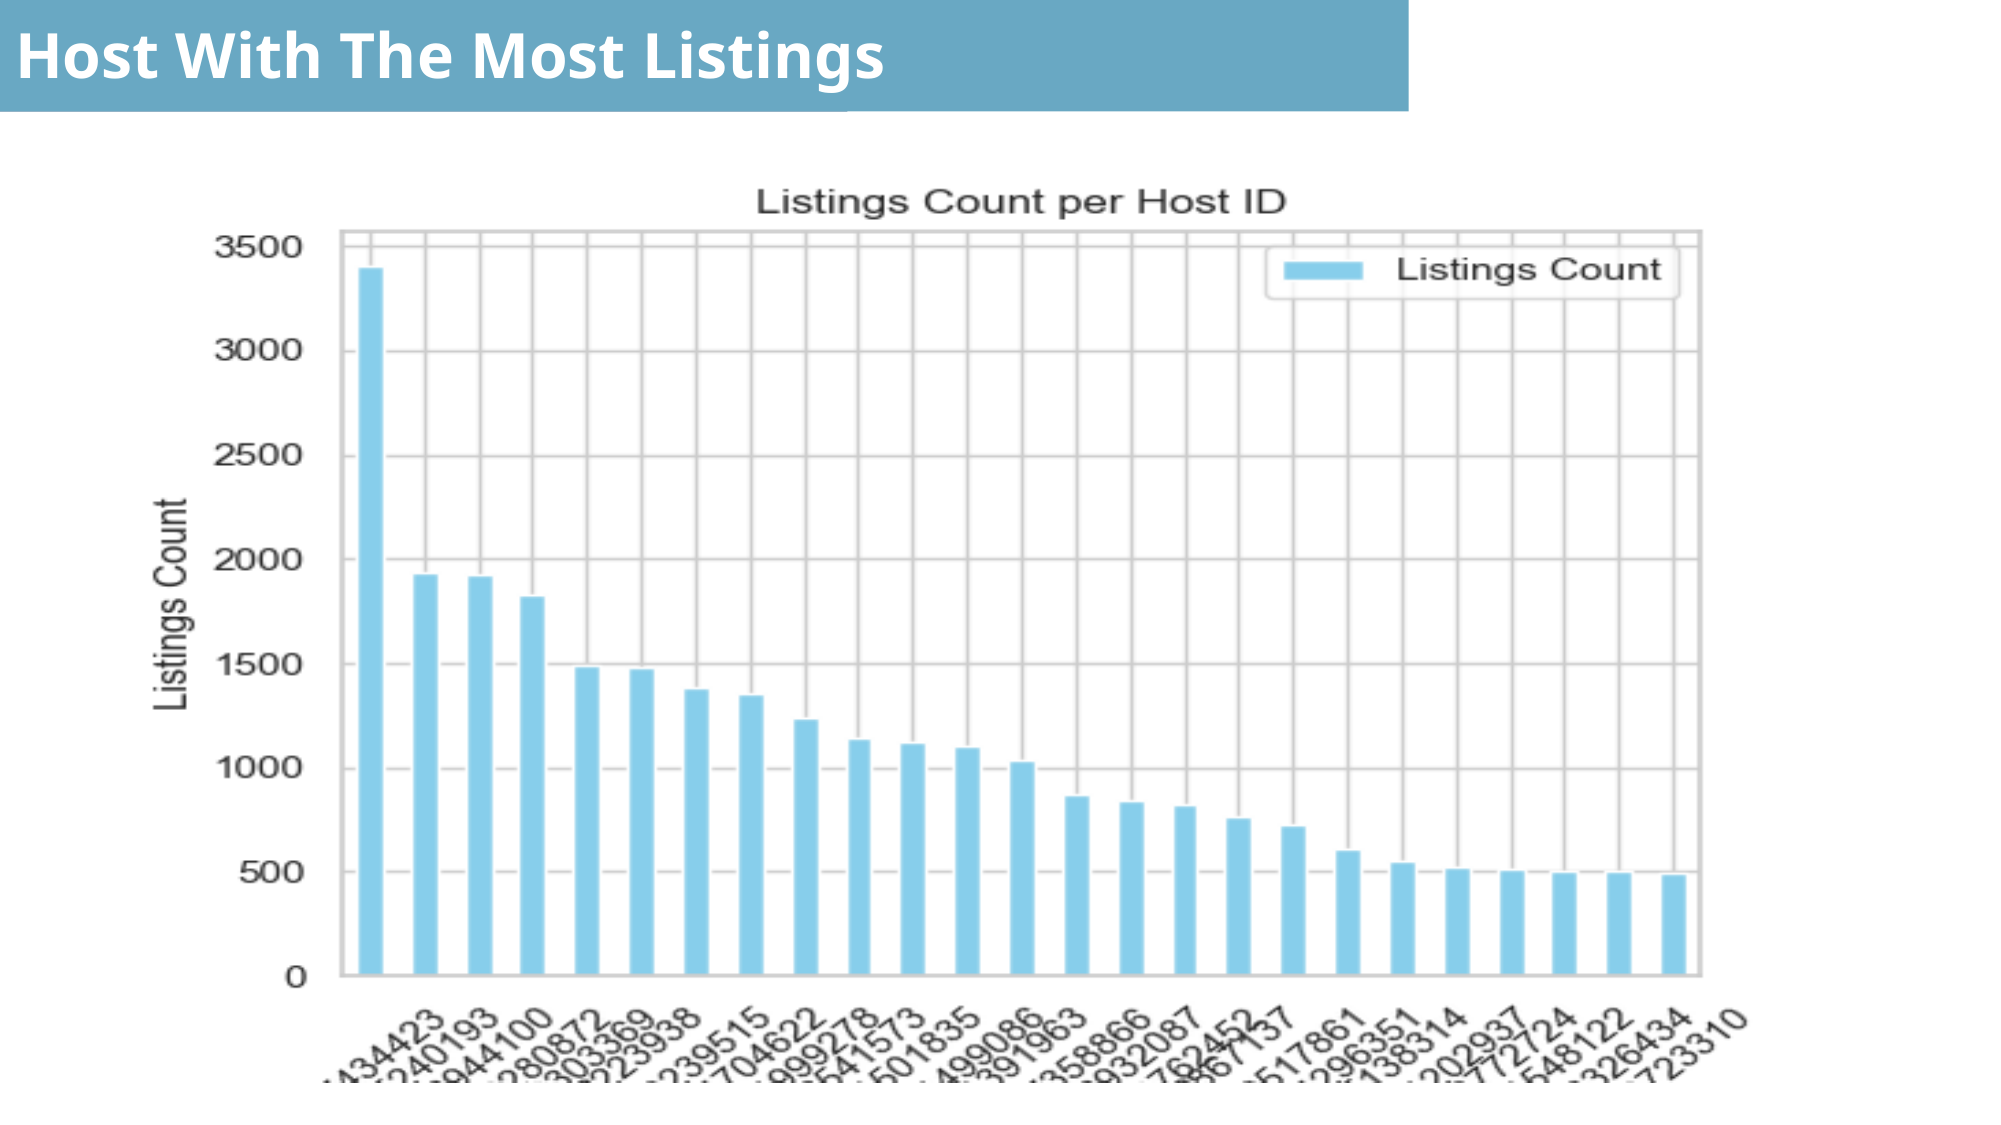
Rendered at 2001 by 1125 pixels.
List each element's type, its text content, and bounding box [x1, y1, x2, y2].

picture [124, 115, 1876, 1083]
text_box Host With The Most Listings [0, 0, 1409, 112]
